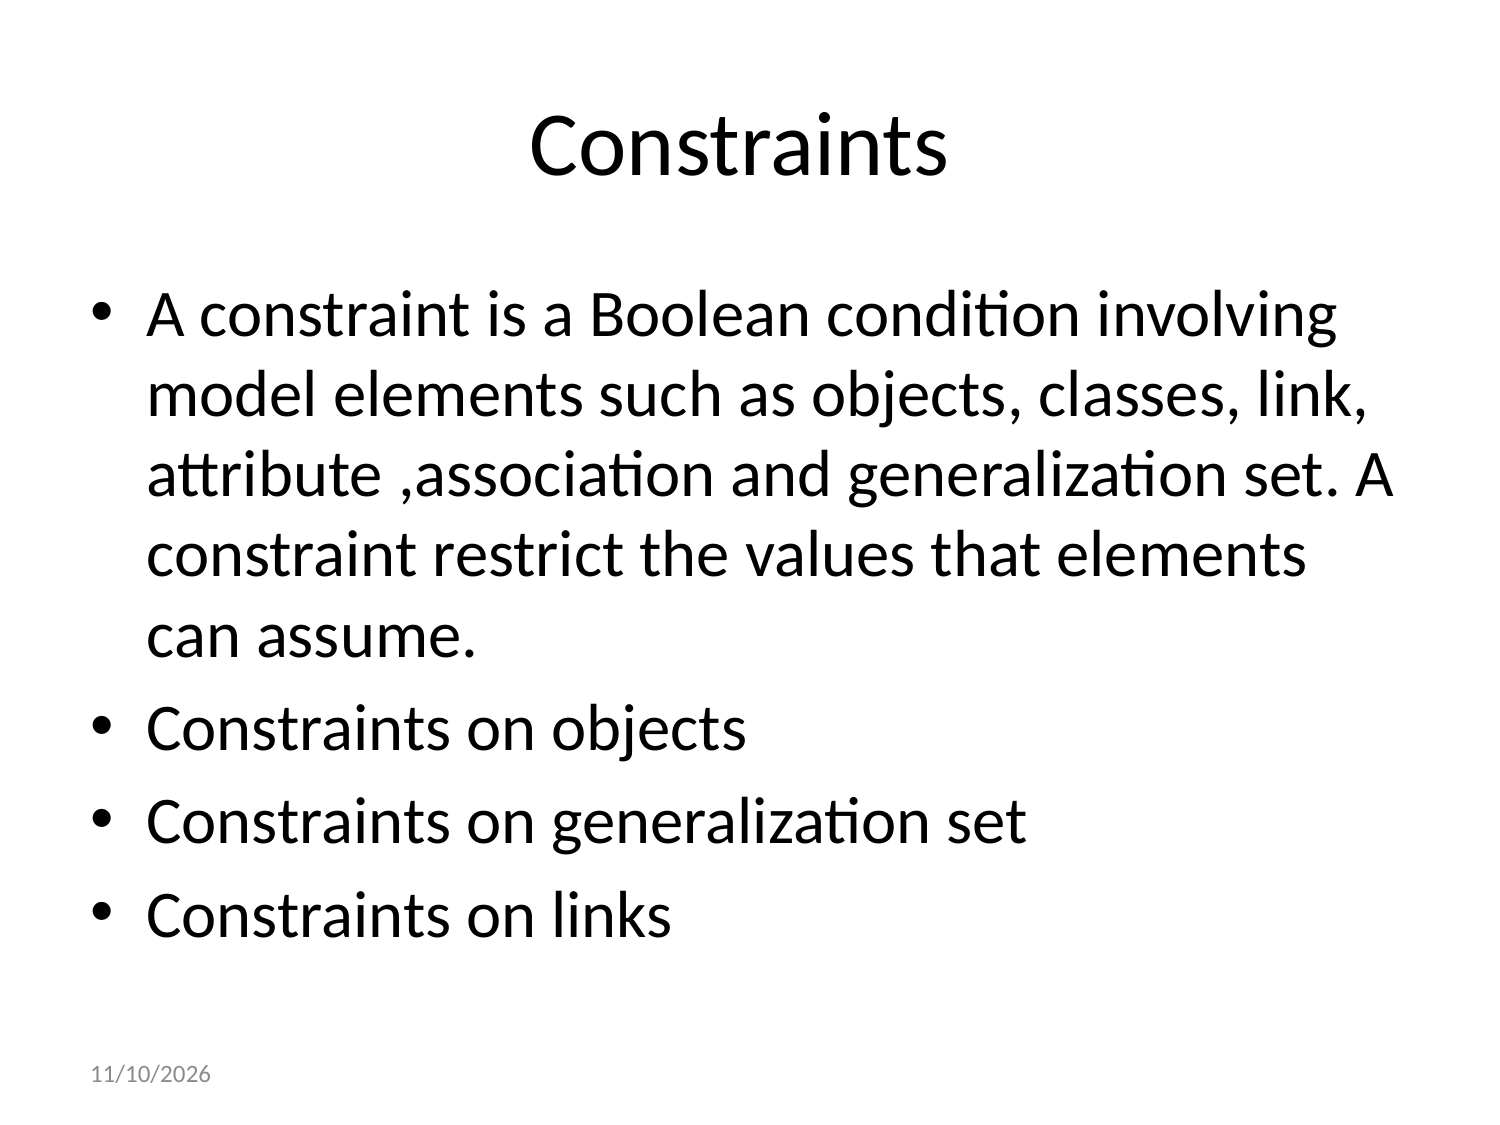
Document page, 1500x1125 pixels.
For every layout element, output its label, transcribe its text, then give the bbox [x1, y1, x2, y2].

title Constraints [75, 45, 1425, 233]
list A constraint is a Boolean condition involving model elements such as objects, classes, link, attribute ,association and generalization set. A constraint restrict the values that elements can assume. Constraints on objects Constraints on generalization set Constraints on links [75, 262, 1425, 1005]
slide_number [75, 1042, 425, 1103]
